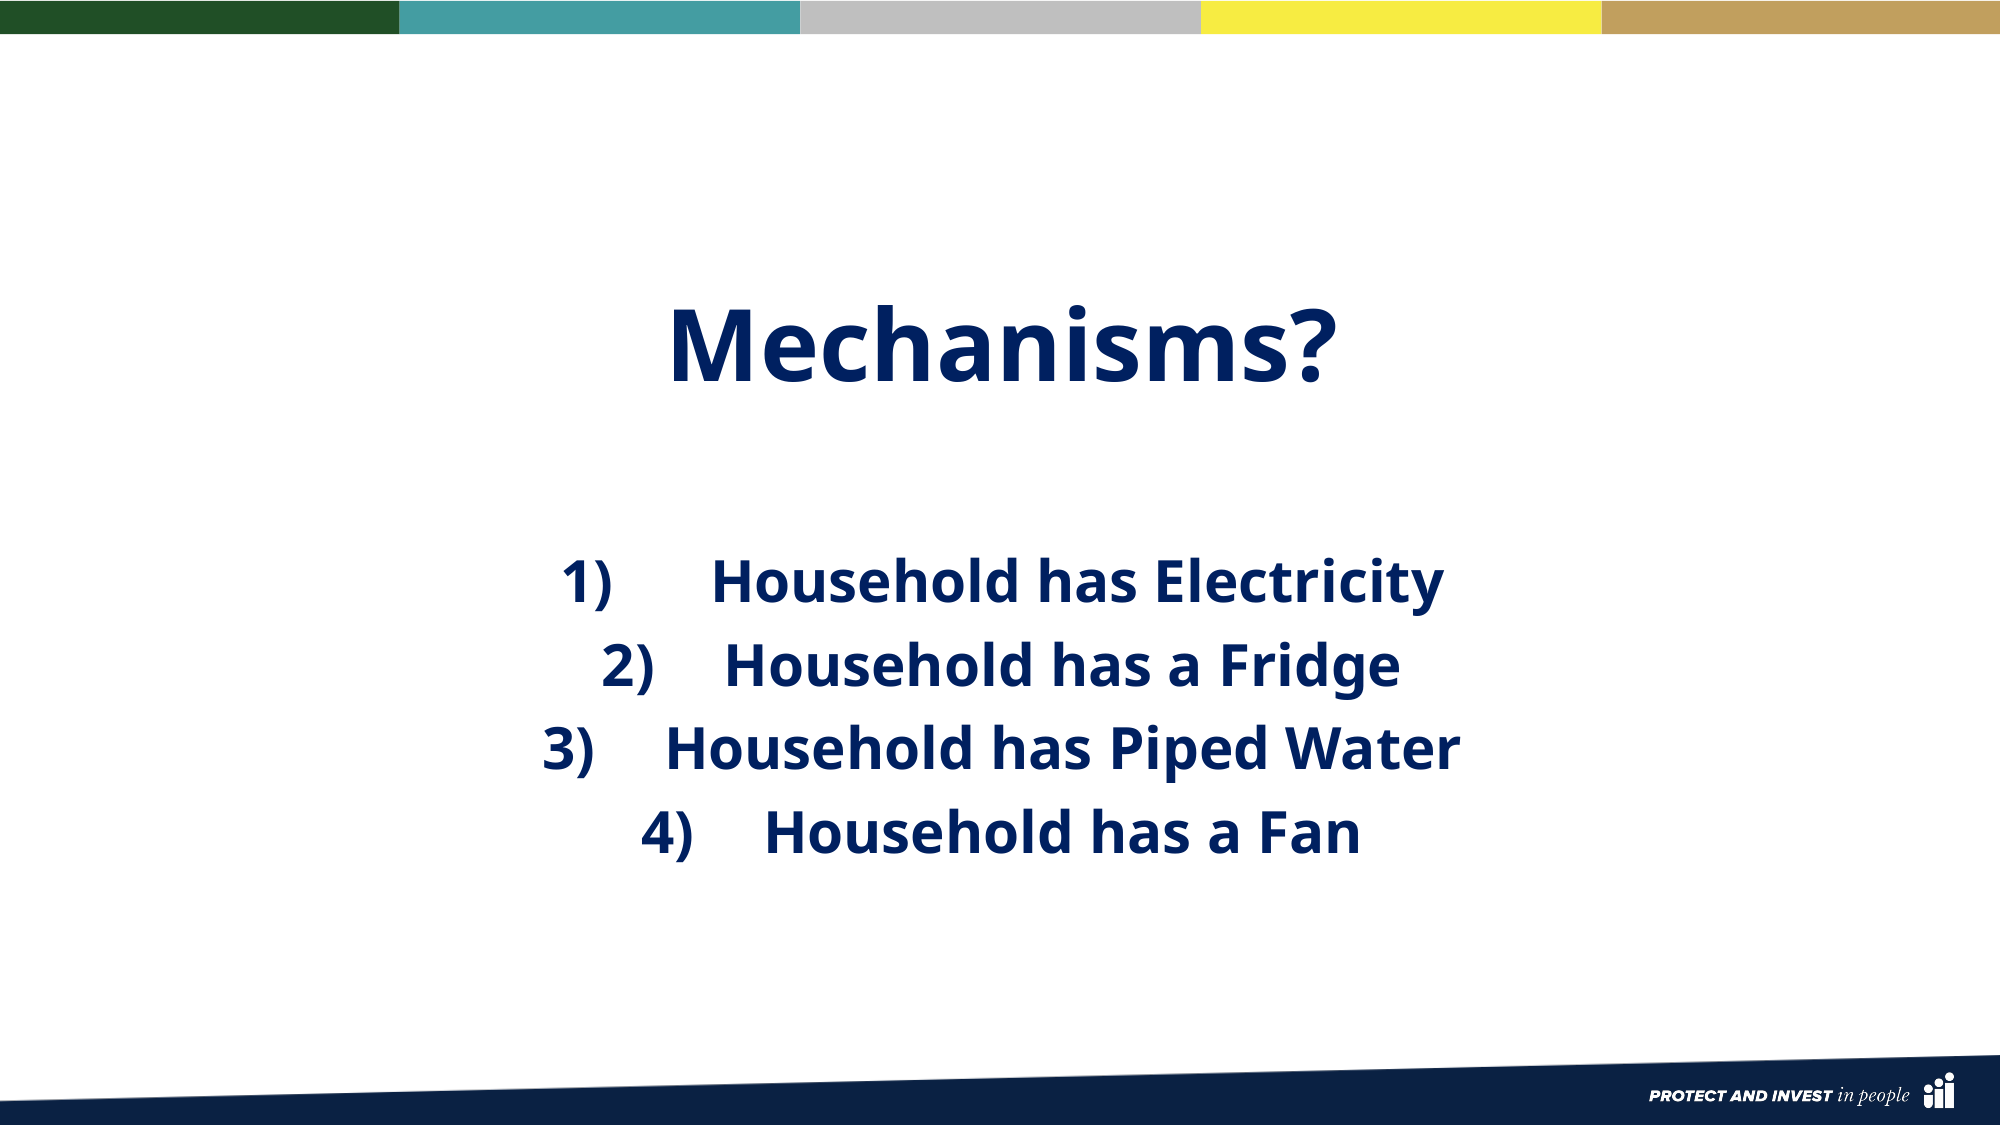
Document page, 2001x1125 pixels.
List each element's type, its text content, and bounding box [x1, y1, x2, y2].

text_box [0, 0, 2000, 35]
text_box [0, 1055, 2000, 1125]
list Mechanisms? Household has Electricity Household has a Fridge Household has Piped Water Household has a Fan [0, 35, 2000, 1055]
